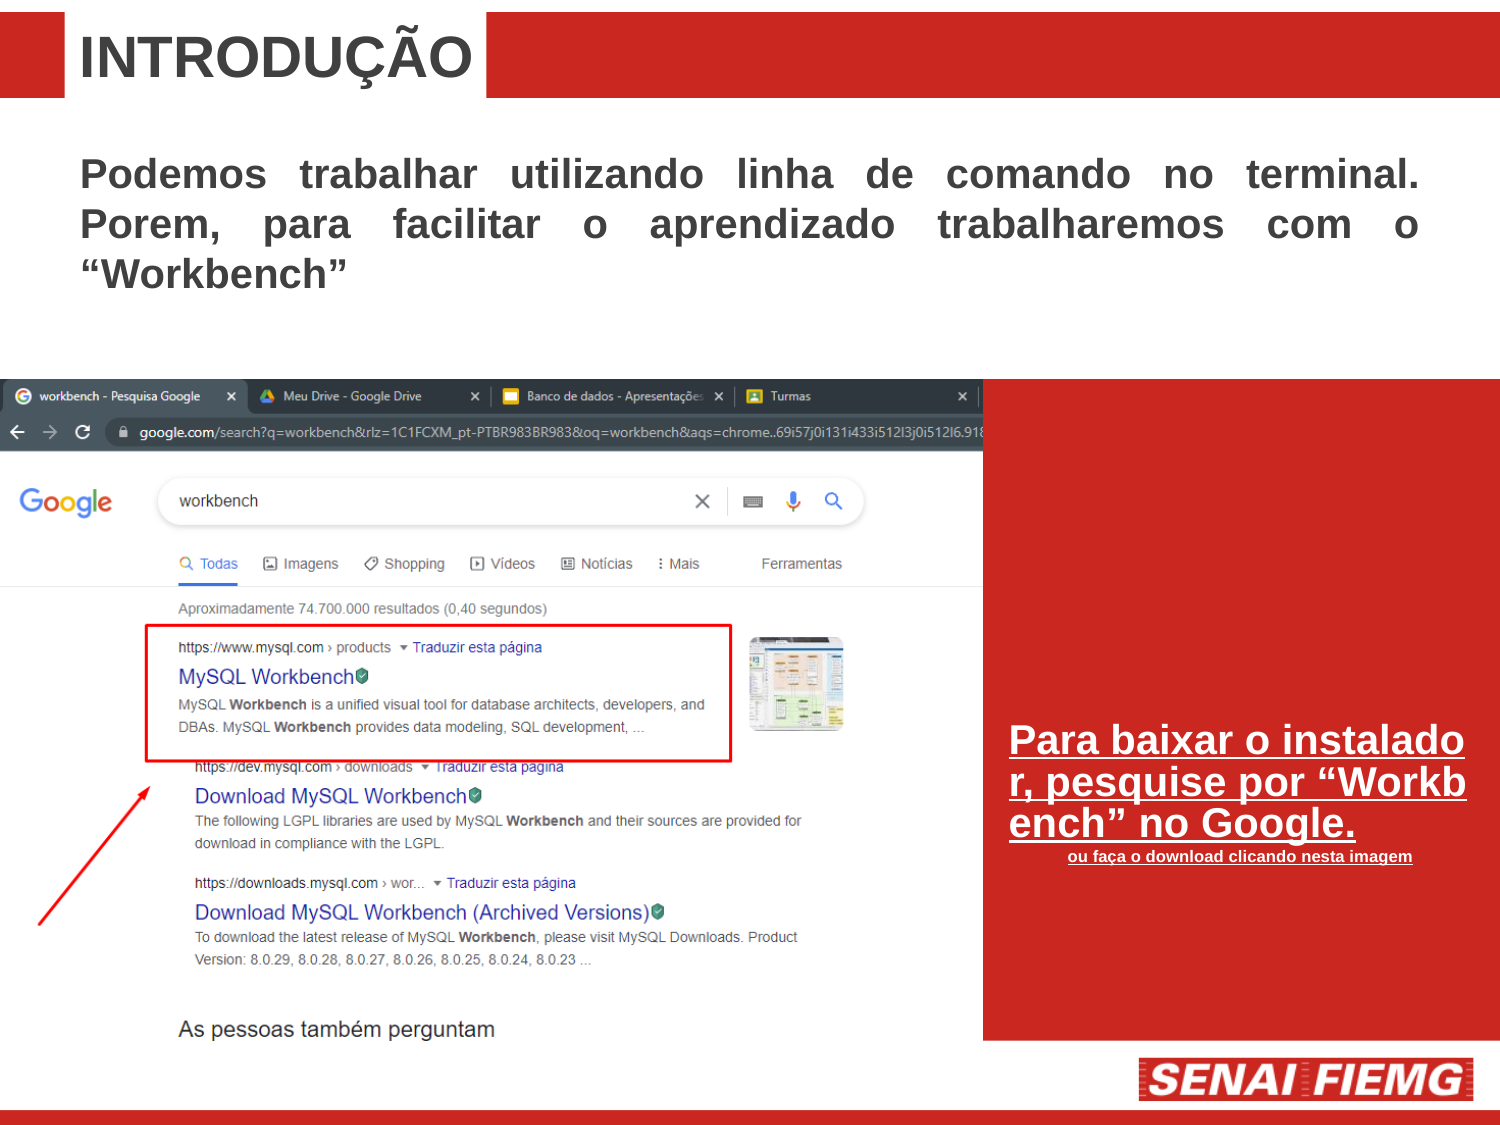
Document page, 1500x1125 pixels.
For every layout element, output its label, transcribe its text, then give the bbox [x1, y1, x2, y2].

text_box Podemos trabalhar utilizando linha de comando no terminal. Porem, para facilitar o aprendizado trabalharemos com o “Workbench” [64, 139, 1436, 379]
picture [0, 378, 983, 1041]
text_box [983, 379, 1500, 1041]
picture [1131, 1047, 1500, 1125]
text_box [0, 1110, 1126, 1125]
text_box [486, 12, 1500, 98]
text_box INTRODUÇÃO [65, 12, 486, 98]
text_box [0, 12, 65, 98]
text_box Para baixar o instalador, pesquise por “Workbench” no Google. ou faça o download clicando nesta imagem [993, 535, 1488, 961]
